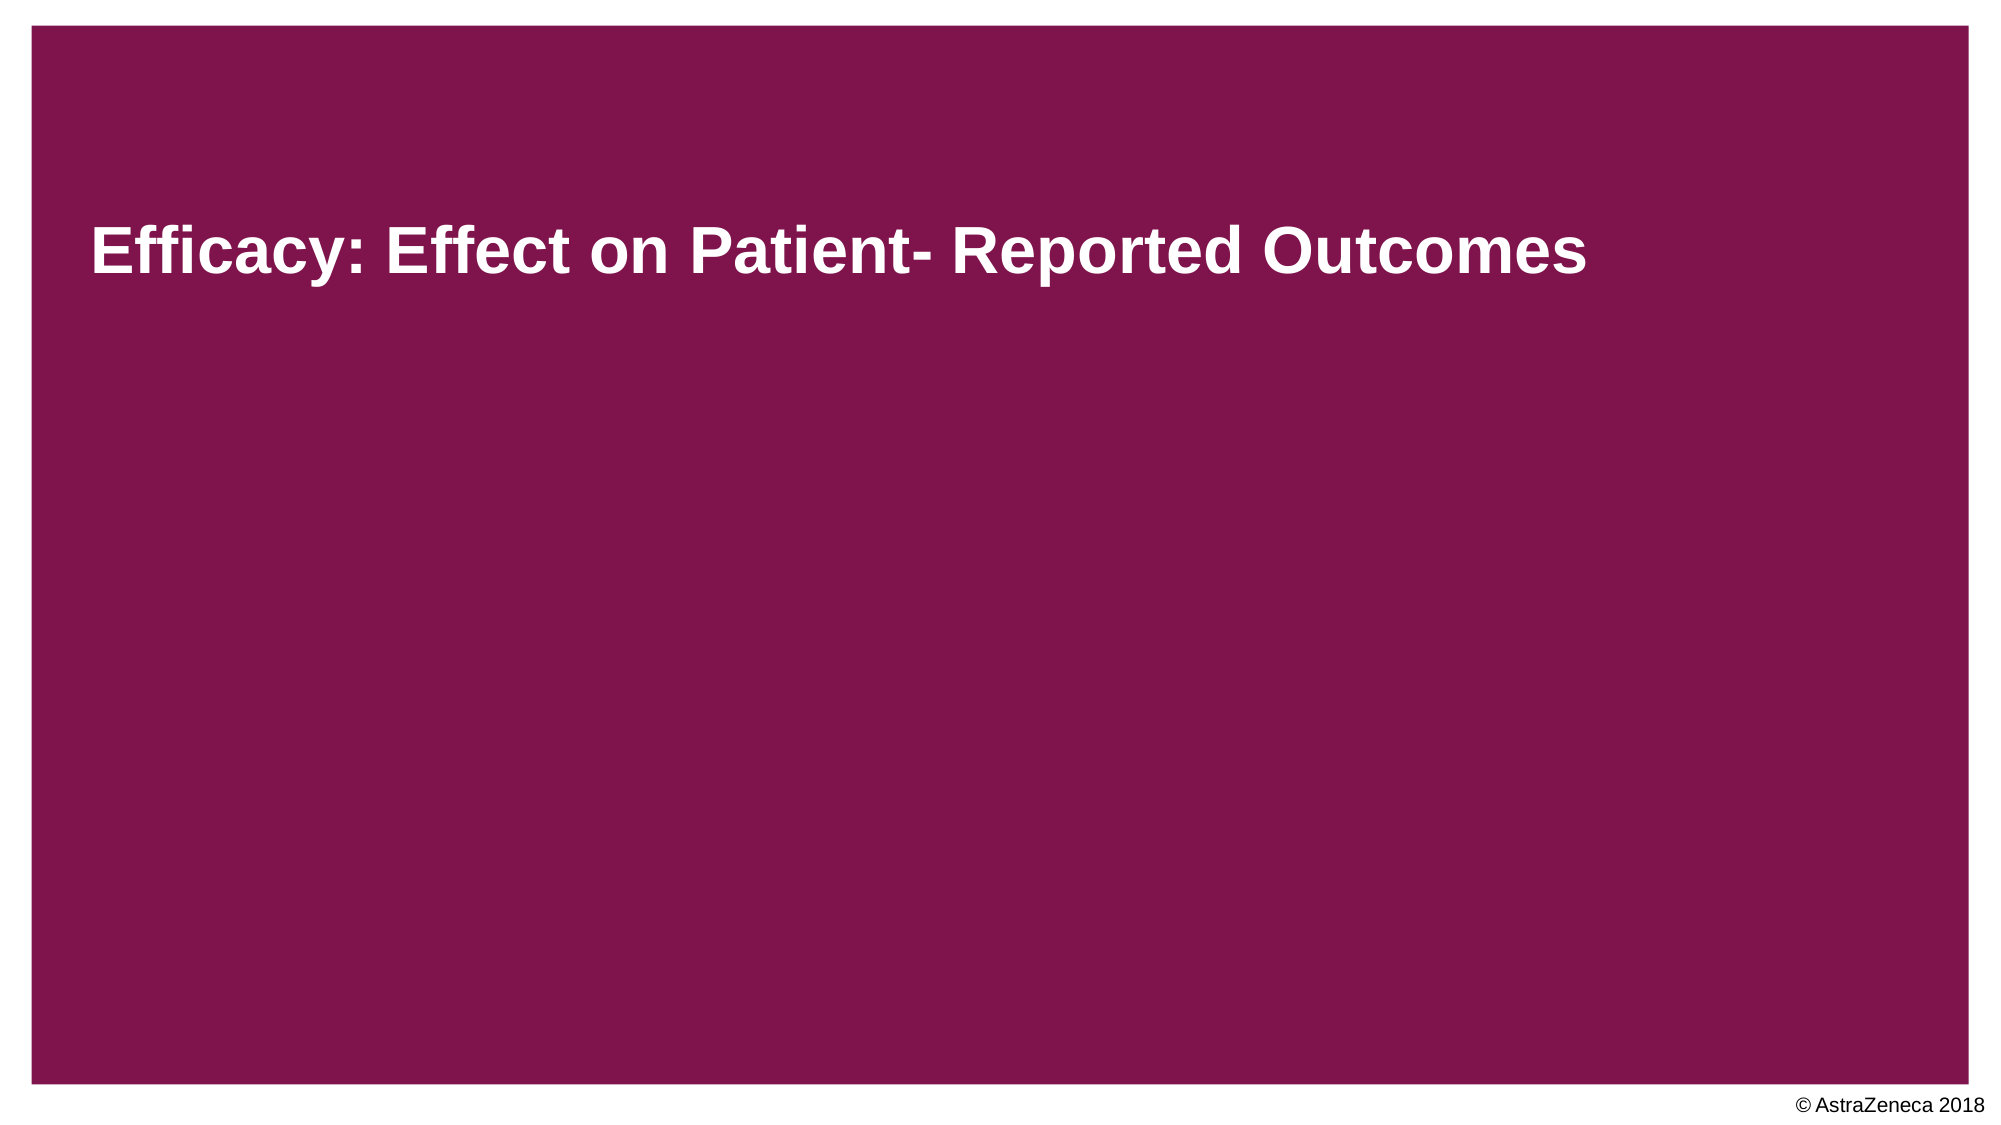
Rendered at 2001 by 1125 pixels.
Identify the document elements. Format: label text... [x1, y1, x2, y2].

title Efficacy: Effect on Patient- Reported Outcomes [75, 208, 1925, 297]
